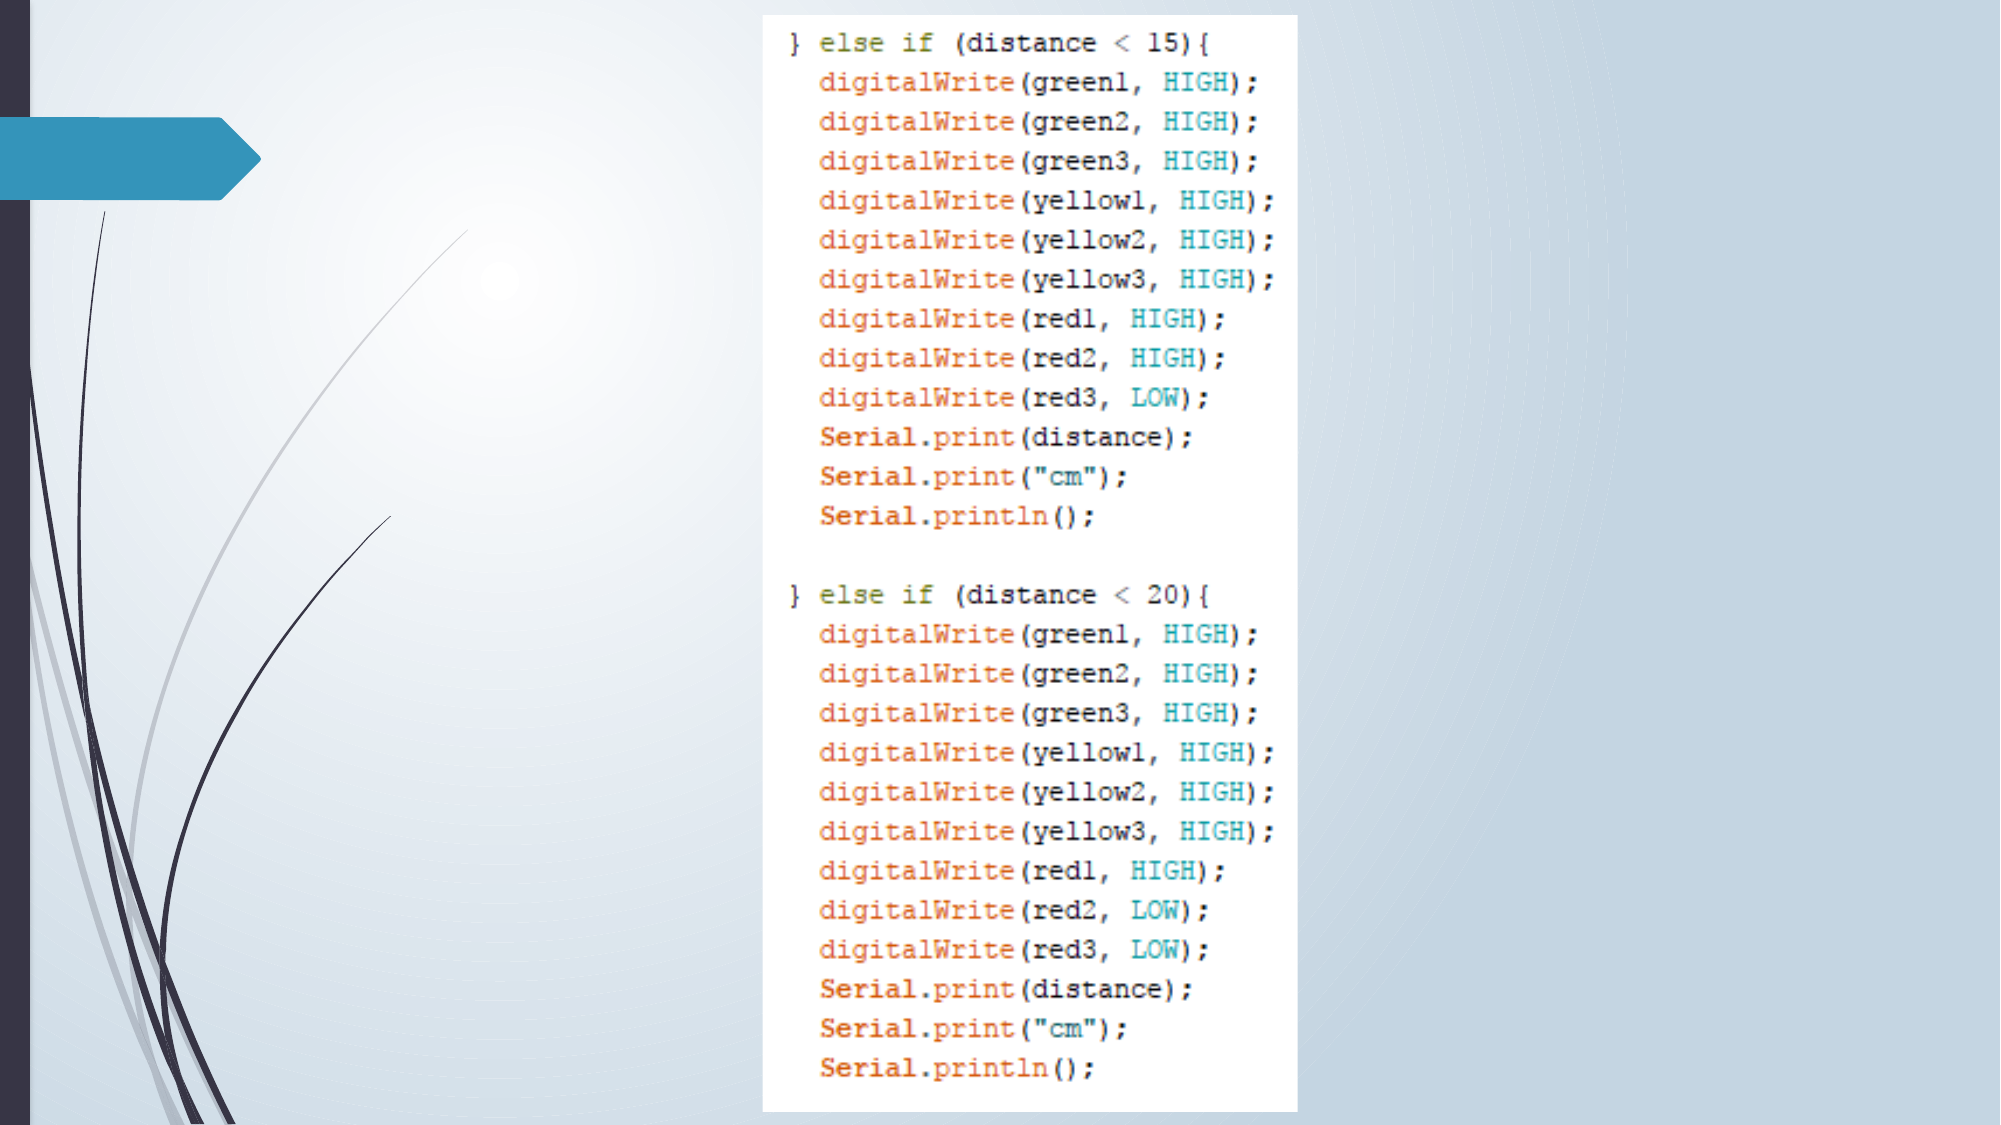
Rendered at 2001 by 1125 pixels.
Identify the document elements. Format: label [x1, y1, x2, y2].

list [762, 15, 1298, 1113]
